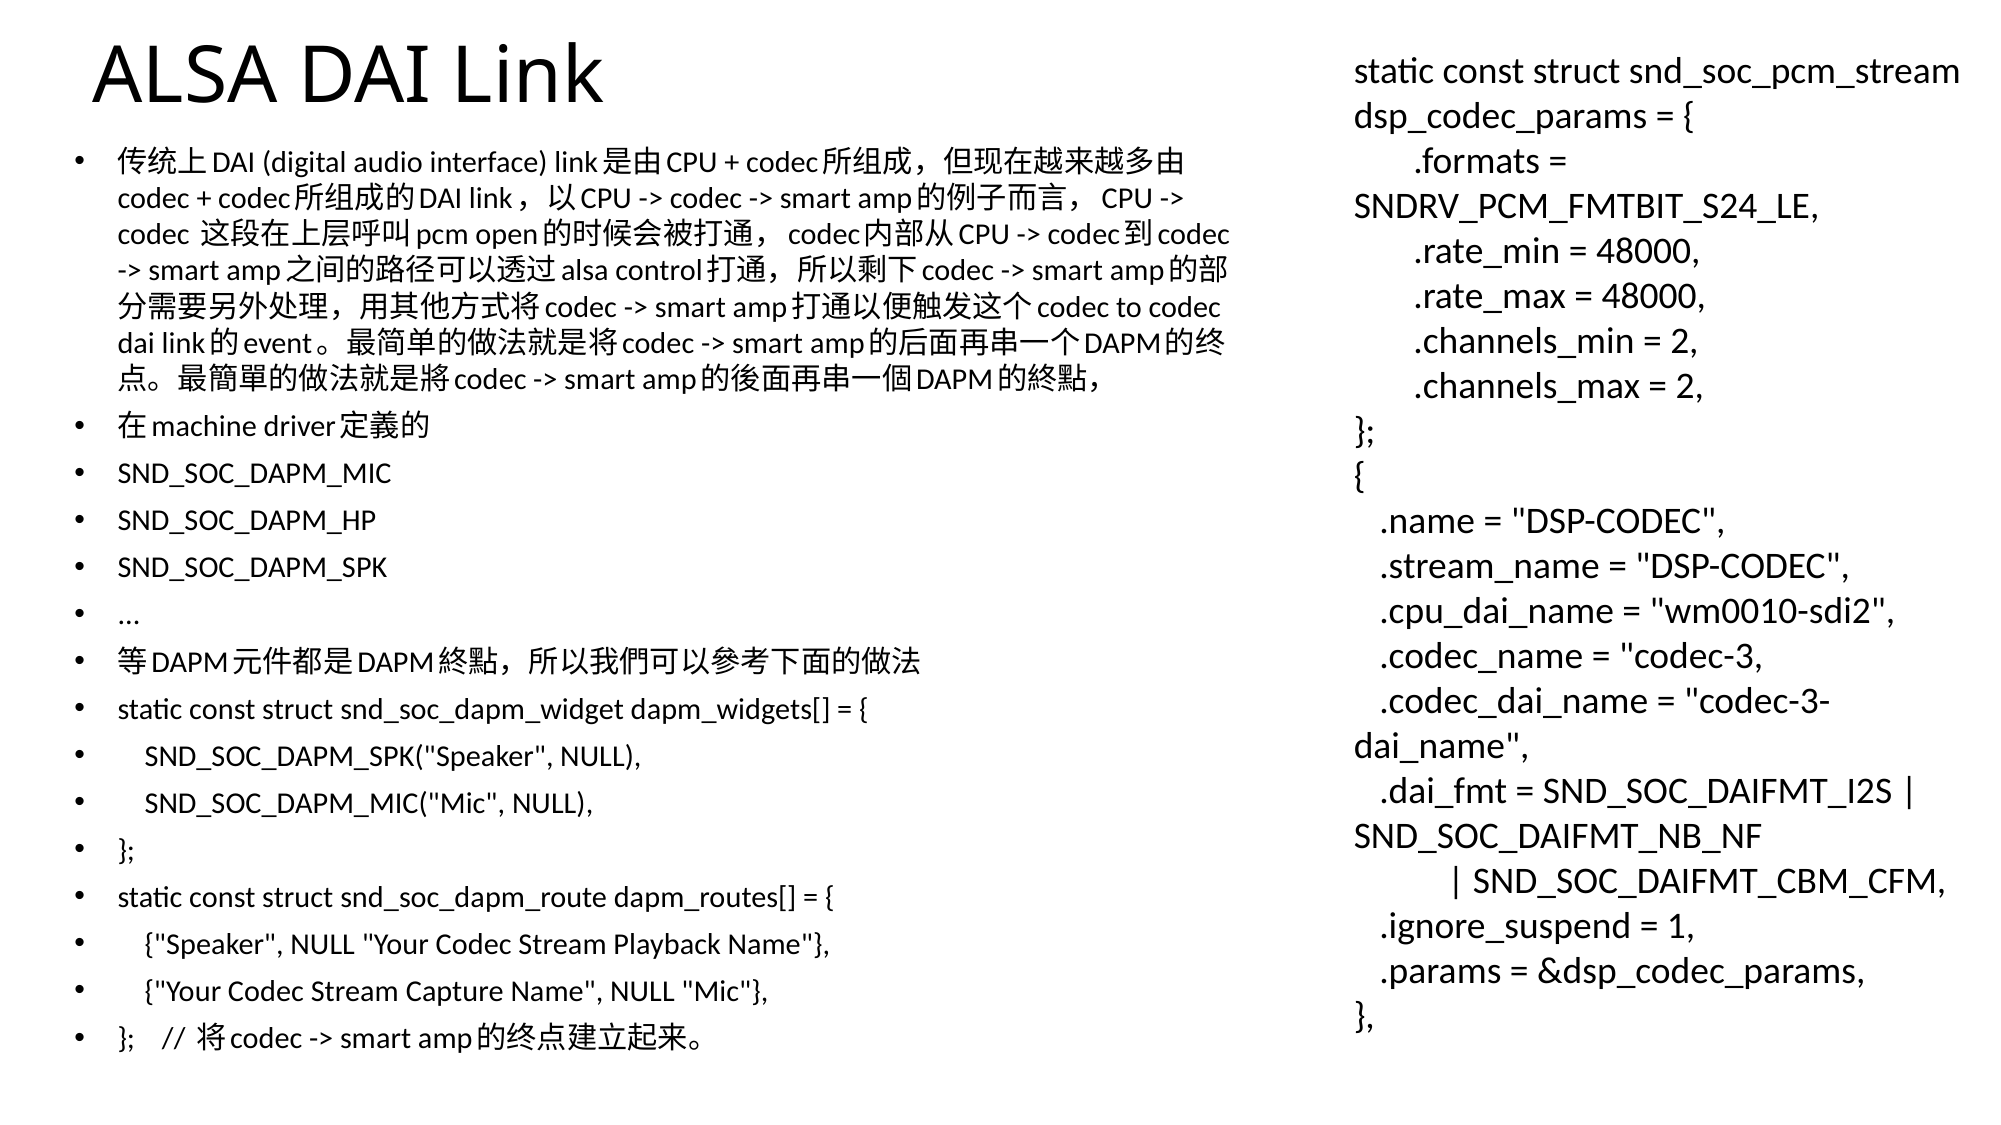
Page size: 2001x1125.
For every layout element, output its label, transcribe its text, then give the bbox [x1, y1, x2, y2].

list 传统上DAI (digital audio interface) link是由CPU + codec所组成，但现在越来越多由codec + codec所组成的DAI link，以CPU -> codec -> smart amp的例子而言，CPU -> codec 这段在上层呼叫pcm open的时候会被打通，codec内部从CPU -> codec到codec -> smart amp之间的路径可以透过alsa control打通，所以剩下codec -> smart amp的部分需要另外处理，用其他方式将codec -> smart amp打通以便触发这个codec to codec dai link的event。最简单的做法就是将codec -> smart amp的后面再串一个DAPM的终点。最簡單的做法就是將codec -> smart amp的後面再串一個DAPM的終點， 在machine driver定義的 SND_SOC_DAPM_MIC SND_SOC_DAPM_HP SND_SOC_DAPM_SPK ... 等DAPM元件都是DAPM終點，所以我們可以參考下面的做法 static const struct snd_soc_dapm_widget dapm_widgets[] = { SND_SOC_DAPM_SPK("Speaker", NULL), SND_SOC_DAPM_MIC("Mic", NULL), }; static const struct snd_soc_dapm_route dapm_routes[] = { {"Speaker", NULL "Your Codec Stream Playback Name"}, {"Your Codec Stream Capture Name", NULL "Mic"}, }; // 将codec -> smart amp的终点建立起来。 [59, 134, 1258, 1099]
title ALSA DAI Link [77, 26, 1863, 128]
text_box static const struct snd_soc_pcm_stream dsp_codec_params = { .formats = SNDRV_PCM_FMTBIT_S24_LE, .rate_min = 48000, .rate_max = 48000, .channels_min = 2, .channels_max = 2, }; { .name = "DSP-CODEC", .stream_name = "DSP-CODEC", .cpu_dai_name = "wm0010-sdi2", .codec_name = "codec-3, .codec_dai_name = "codec-3-dai_name", .dai_fmt = SND_SOC_DAIFMT_I2S | SND_SOC_DAIFMT_NB_NF | SND_SOC_DAIFMT_CBM_CFM, .ignore_suspend = 1, .params = &dsp_codec_params, }, [1339, 38, 1978, 1044]
